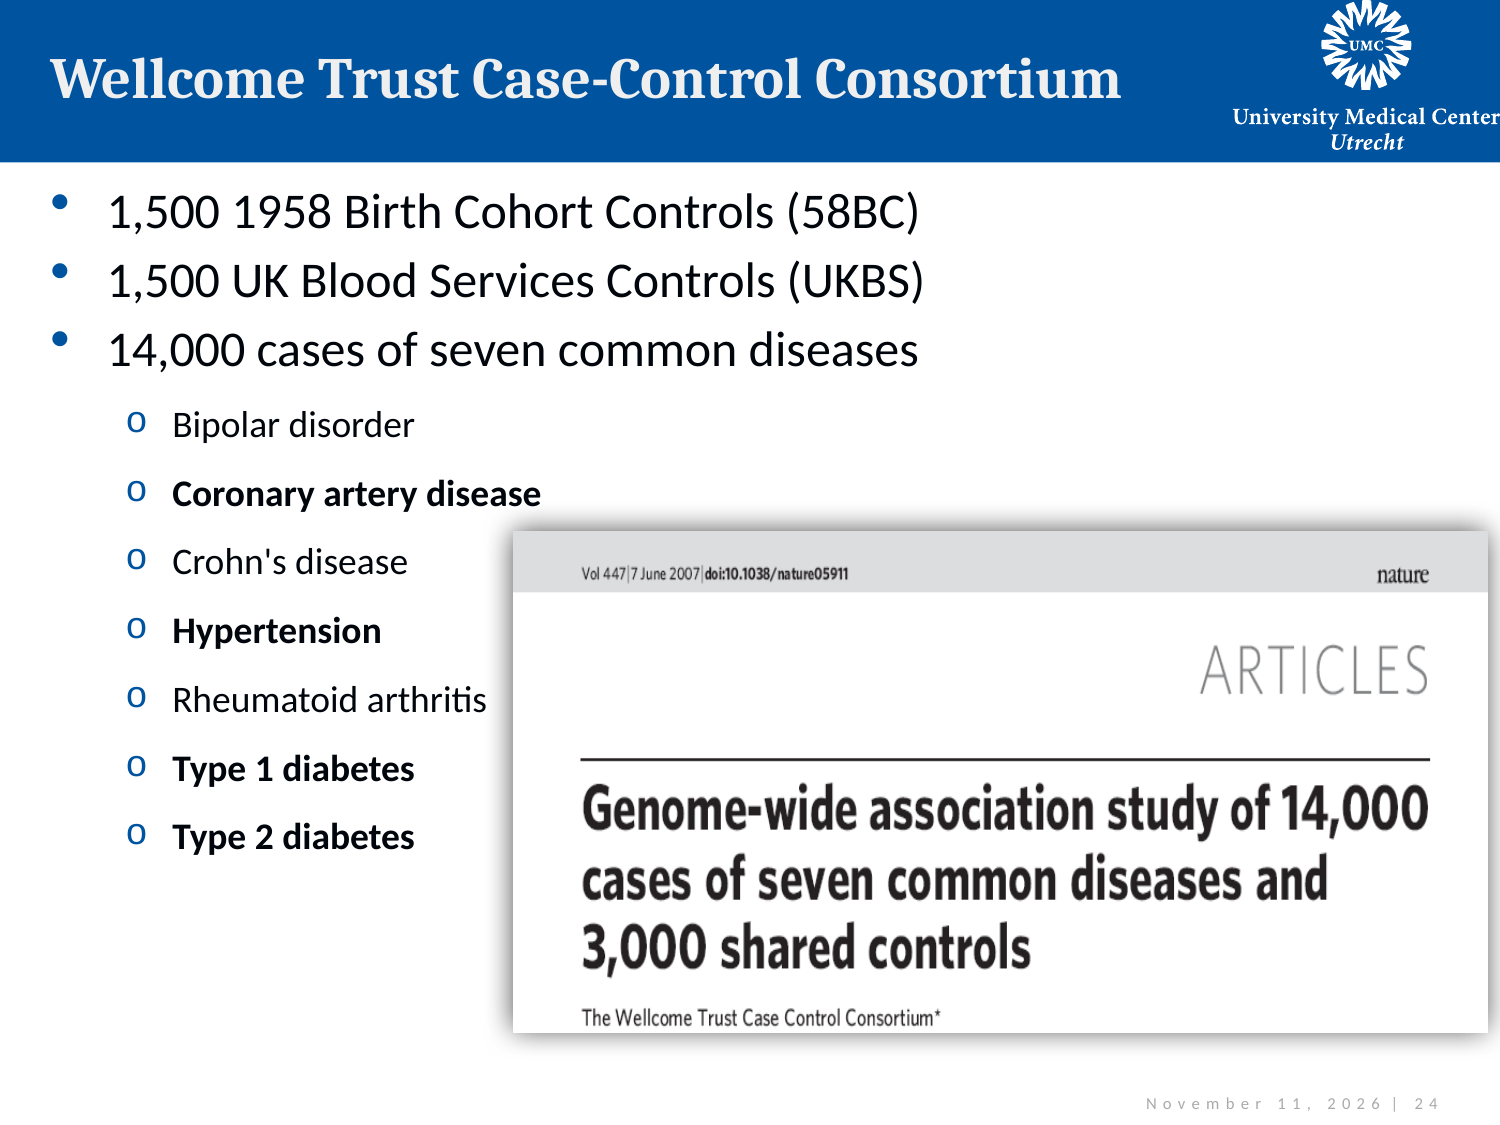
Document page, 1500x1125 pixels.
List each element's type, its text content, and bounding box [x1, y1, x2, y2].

title Wellcome Trust Case-Control Consortium [34, 0, 1238, 151]
list 1,500 1958 Birth Cohort Controls (58BC) 1,500 UK Blood Services Controls (UKBS) 14,000 cases of seven common diseases Bipolar disorder Coronary artery disease Crohn's disease Hypertension Rheumatoid arthritis Type 1 diabetes Type 2 diabetes [35, 162, 1453, 1078]
picture [513, 531, 1488, 1033]
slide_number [1068, 1087, 1453, 1118]
